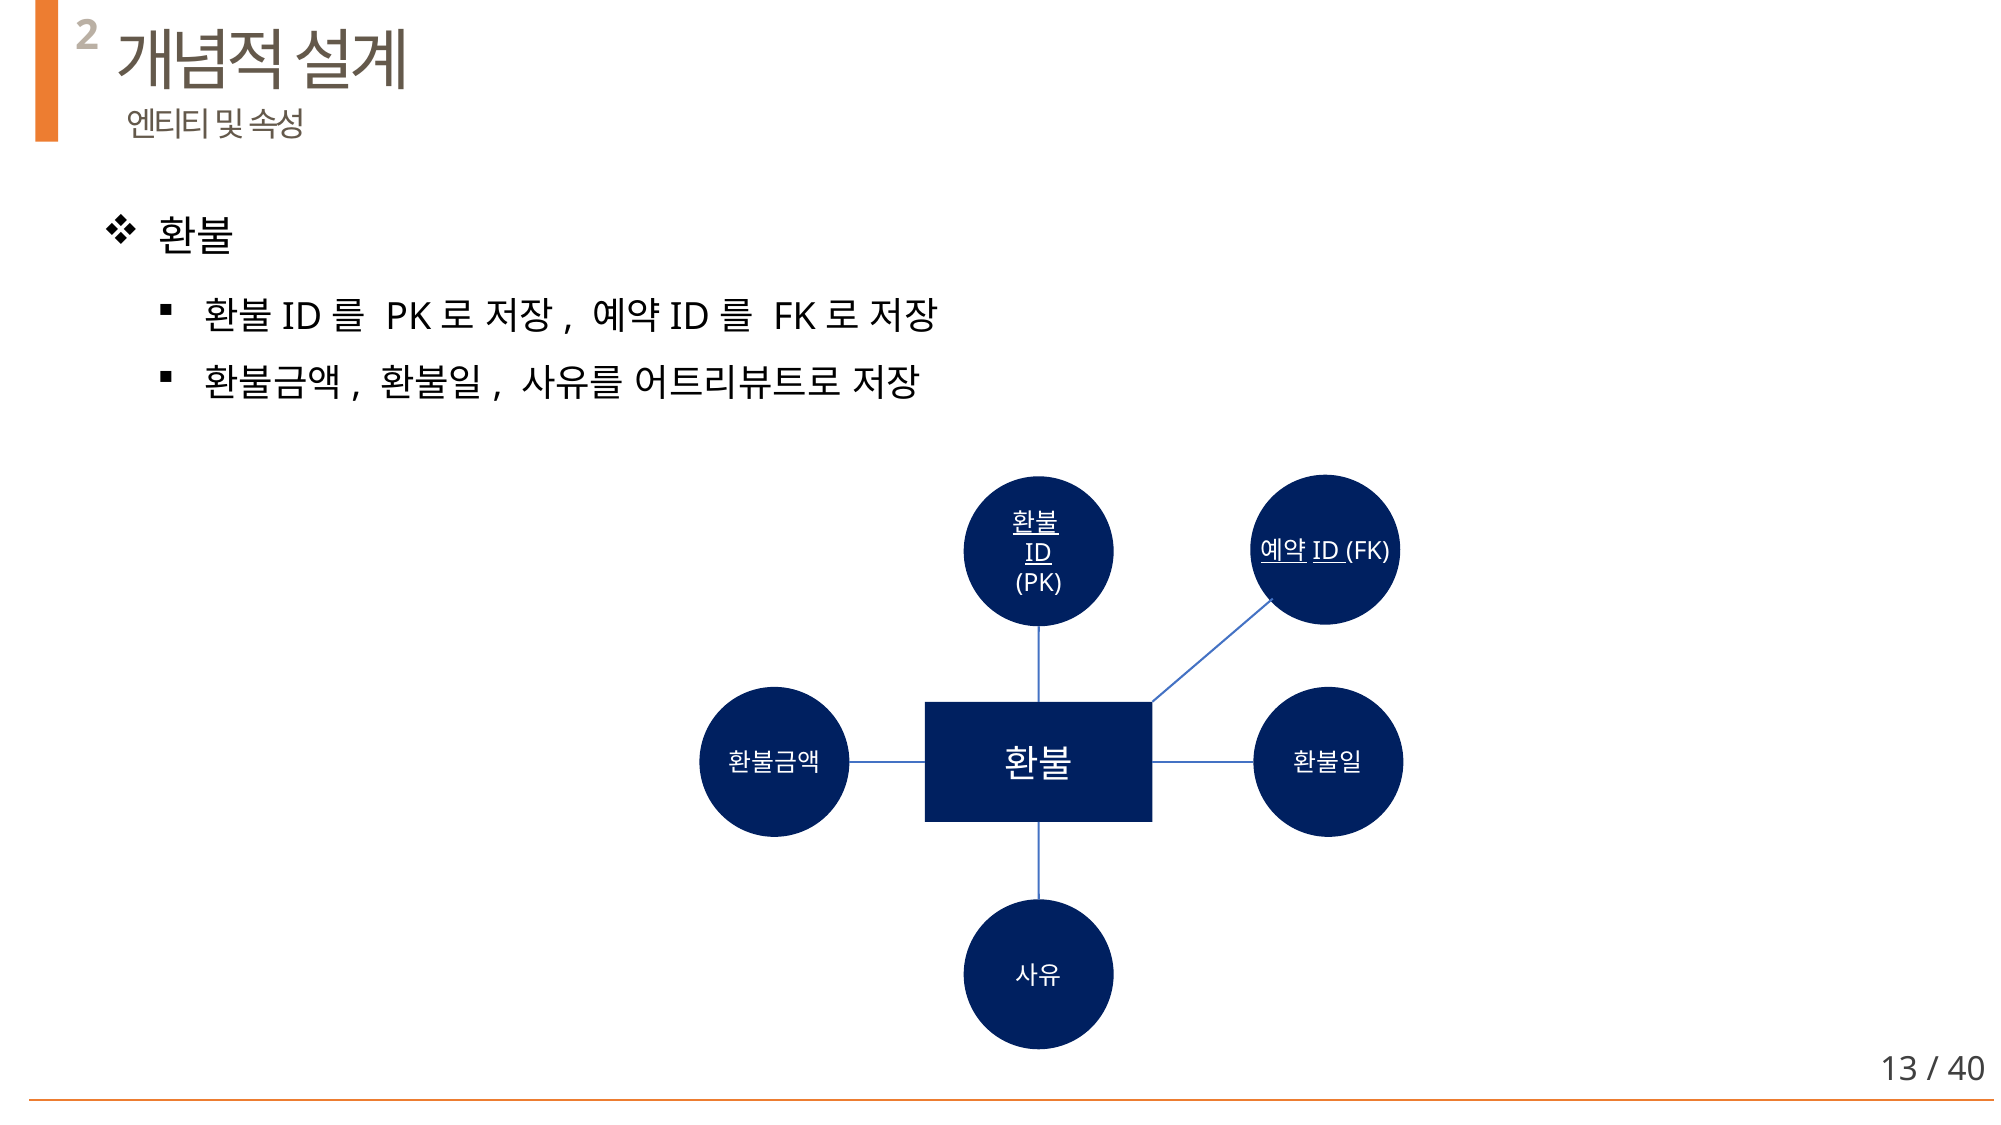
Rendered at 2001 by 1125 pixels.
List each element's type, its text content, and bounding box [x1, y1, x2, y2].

text_box 환불ID (PK) [962, 474, 1116, 628]
text_box 환불ID를 PK로 저장, 예약ID를 FK로 저장 환불금액, 환불일, 사유를 어트리뷰트로 저장 [142, 261, 1422, 412]
text_box 환불 [87, 177, 251, 267]
text_box 사유 [962, 897, 1116, 1051]
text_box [1151, 597, 1274, 703]
text_box 2 [60, 0, 138, 65]
text_box 엔티티 및 속성 [94, 95, 321, 150]
text_box 환불일 [1251, 685, 1405, 839]
text_box 환불 [923, 700, 1154, 823]
text_box [34, 0, 60, 143]
text_box 예약ID (FK) [1248, 473, 1402, 627]
text_box 환불금액 [697, 685, 851, 839]
text_box 개념적 설계 [100, 10, 426, 105]
